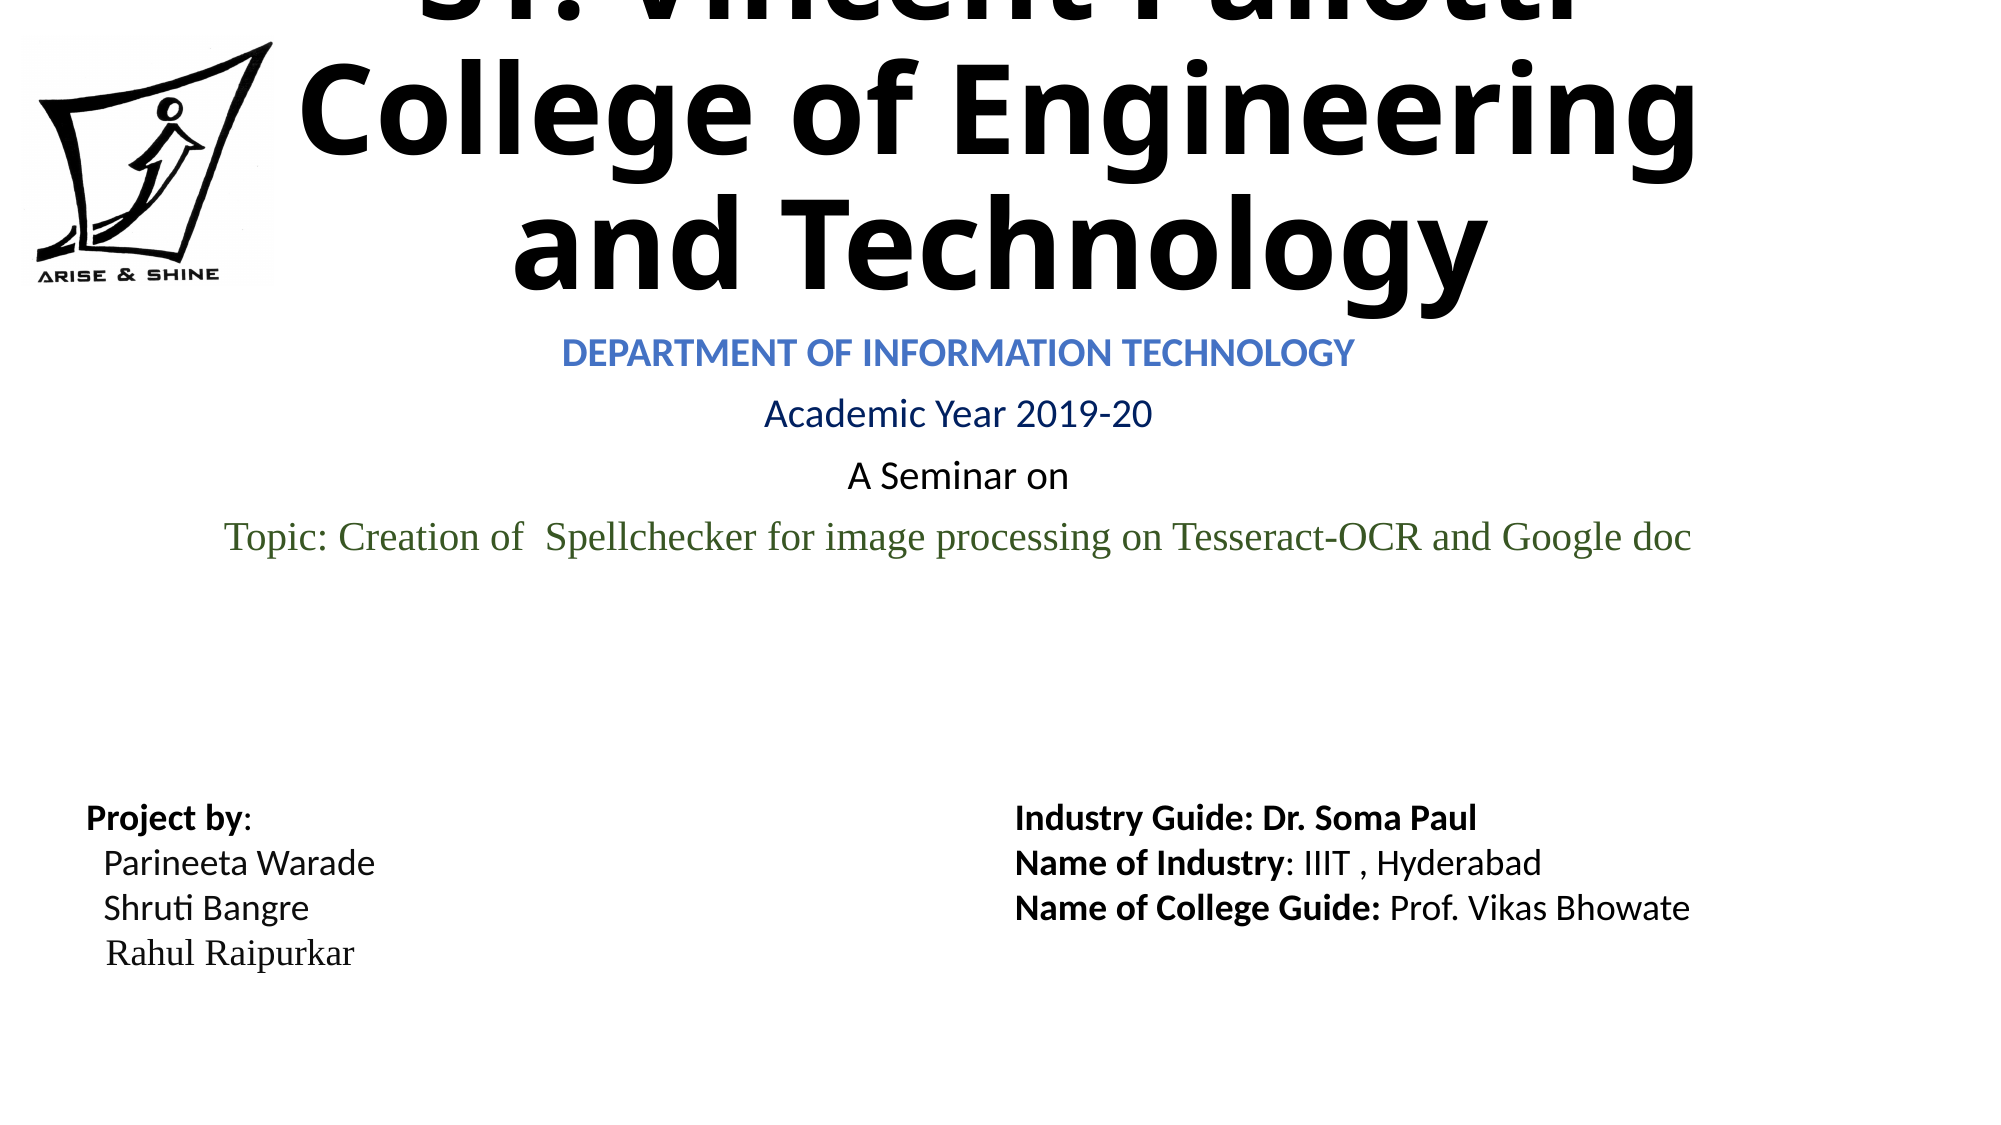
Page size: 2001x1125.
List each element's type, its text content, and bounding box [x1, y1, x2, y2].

text_box Industry Guide: Dr. Soma Paul Name of Industry: IIIT , Hyderabad Name of College Guide: Prof. Vikas Bhowate [999, 785, 2000, 935]
title ST. Vincent Pallotti College of Engineering and Technology [249, 35, 1750, 324]
text_box Project by: Parineeta Warade Shruti Bangre Rahul Raipurkar [71, 785, 1072, 980]
subtitle DEPARTMENT OF INFORMATION TECHNOLOGY Academic Year 2019-20 A Seminar on Topic: Creation of Spellchecker for image processing on Tesseract-OCR and Google doc [208, 323, 1709, 596]
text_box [21, 35, 274, 286]
